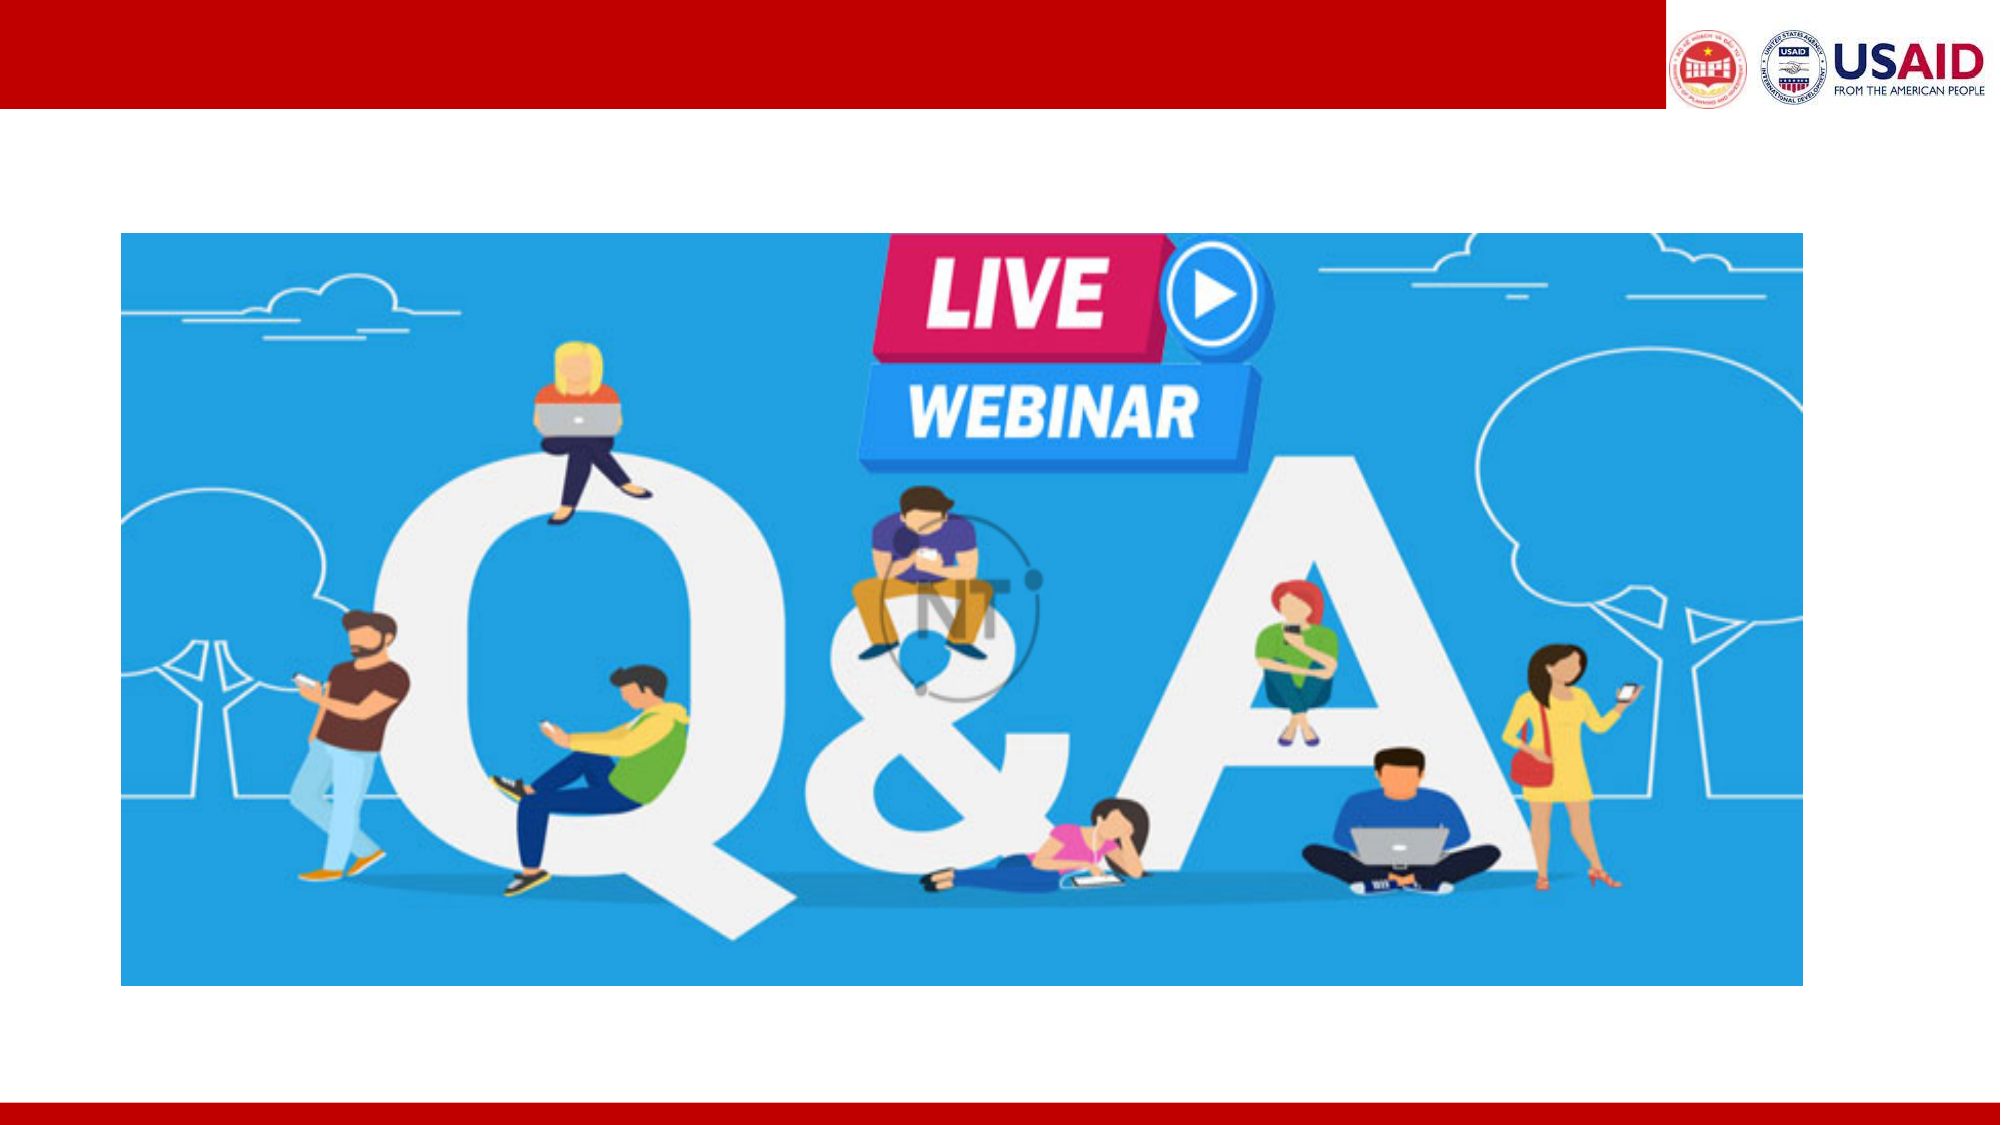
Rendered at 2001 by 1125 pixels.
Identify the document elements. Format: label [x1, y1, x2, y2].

picture [121, 233, 1803, 986]
picture [1669, 0, 2001, 132]
